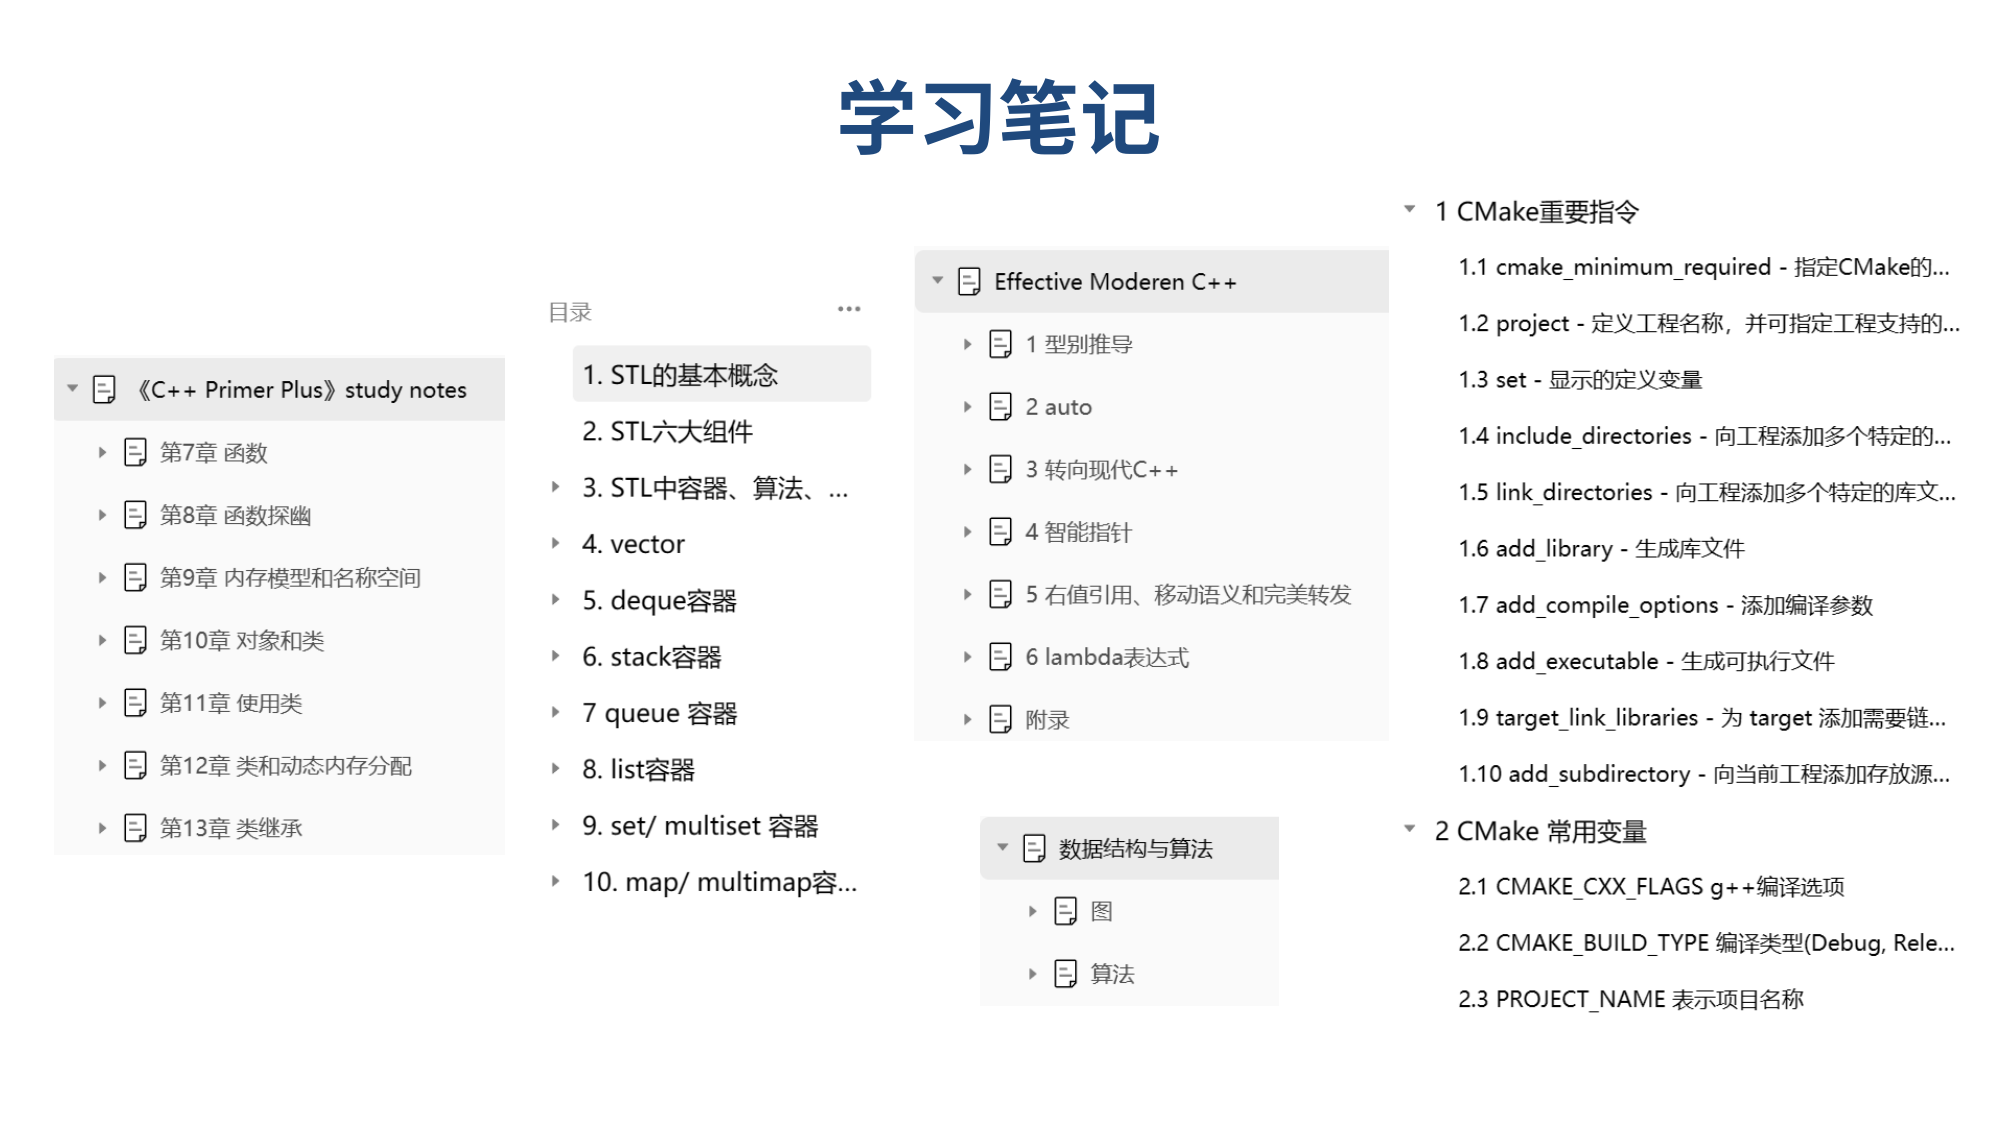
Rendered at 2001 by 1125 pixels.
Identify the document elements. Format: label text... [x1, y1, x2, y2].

title 学习笔记 [99, 20, 1898, 173]
picture [54, 355, 506, 856]
picture [531, 287, 888, 915]
picture [980, 815, 1279, 1006]
picture [913, 182, 1973, 1028]
